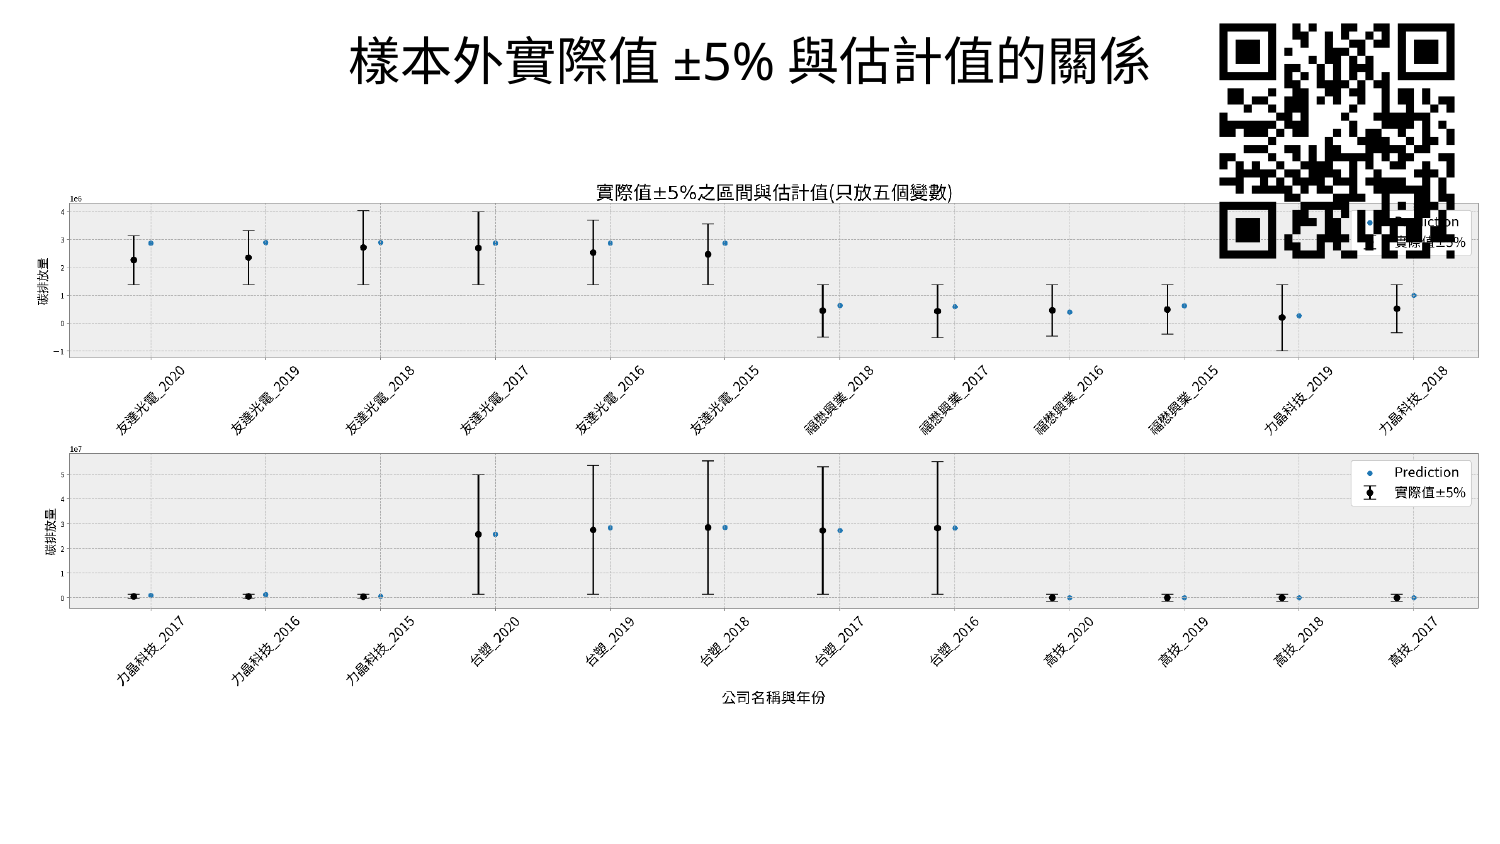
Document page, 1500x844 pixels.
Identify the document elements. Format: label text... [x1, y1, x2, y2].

picture [32, 0, 1487, 711]
text_box 樣本外實際值±5%與估計值的關係 [116, 26, 1181, 93]
